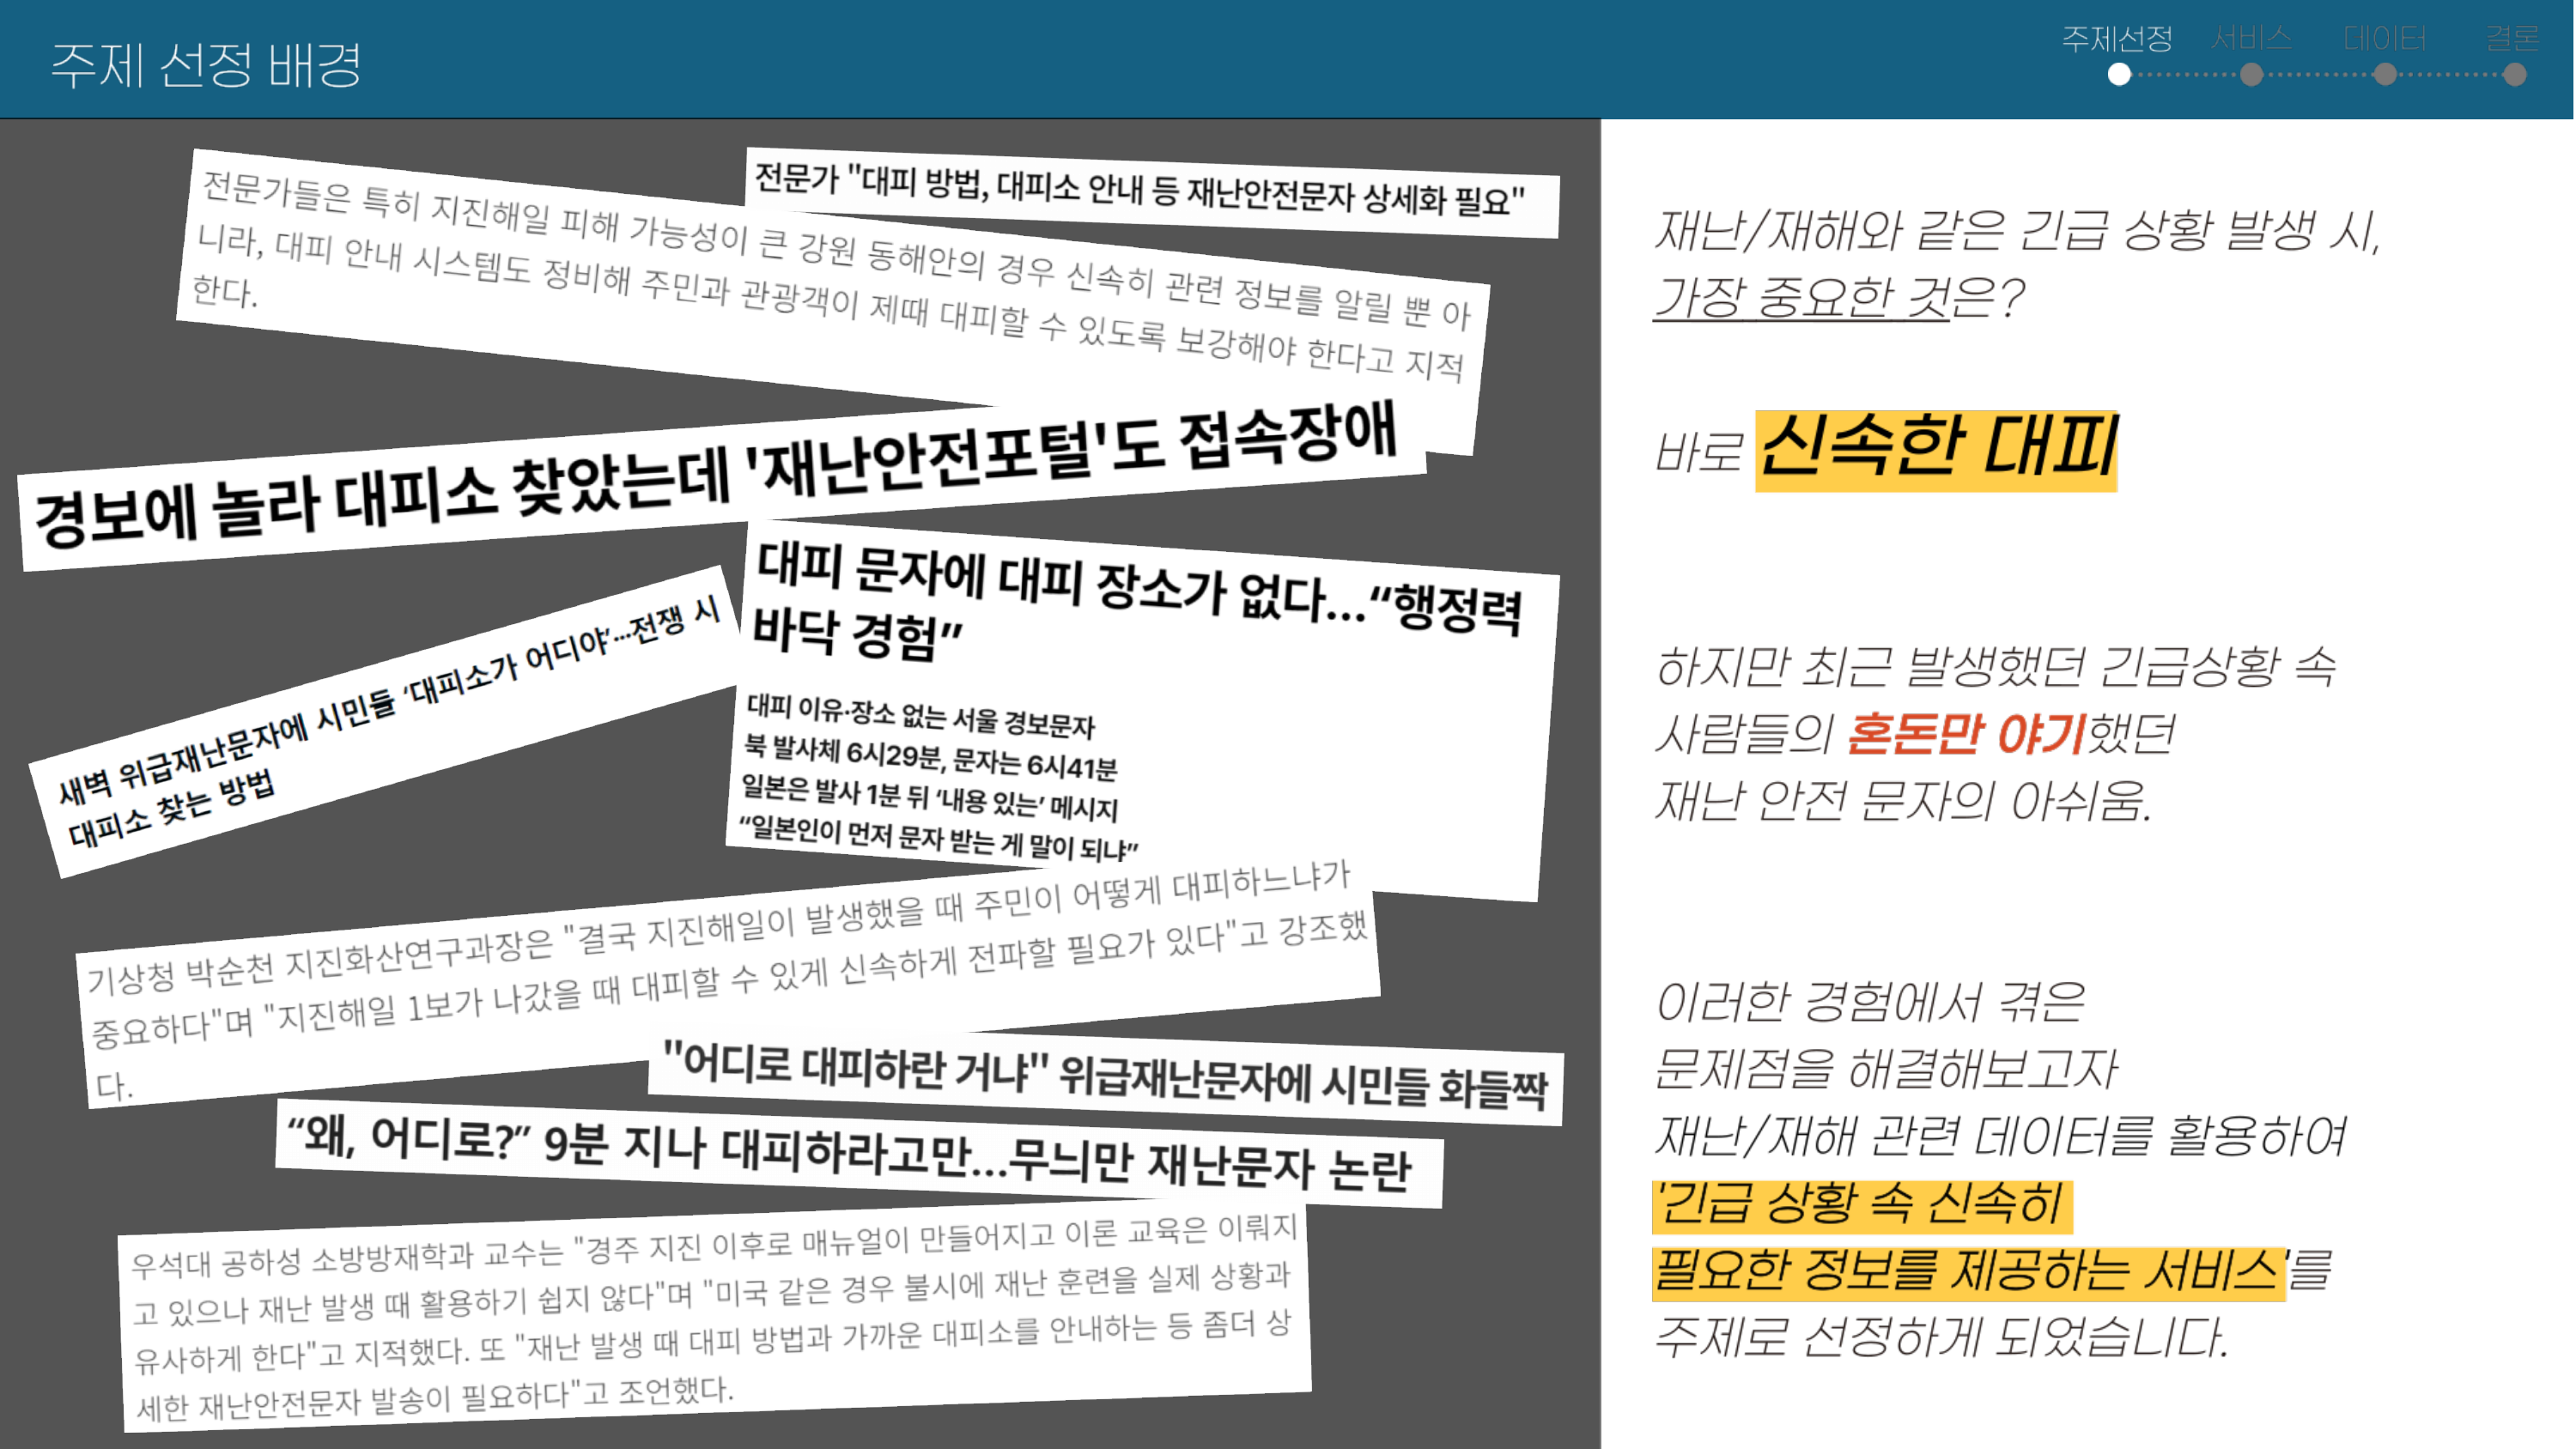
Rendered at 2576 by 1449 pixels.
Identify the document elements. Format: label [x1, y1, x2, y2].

text_box [2374, 63, 2398, 87]
text_box [735, 545, 1550, 875]
text_box [30, 661, 731, 782]
text_box [648, 1036, 1564, 1110]
text_box [2239, 63, 2264, 88]
picture [32, 13, 416, 155]
text_box [0, 0, 2574, 119]
text_box [0, 117, 1602, 1449]
text_box [276, 1118, 1443, 1189]
text_box [2402, 68, 2410, 83]
picture [1629, 176, 2451, 1439]
text_box [18, 424, 1426, 523]
text_box [2108, 63, 2132, 87]
picture [2051, 5, 2576, 91]
text_box [180, 215, 1485, 389]
text_box [2136, 68, 2235, 83]
text_box [2267, 68, 2370, 83]
text_box [745, 161, 1559, 225]
text_box [78, 895, 1376, 1053]
text_box [119, 1214, 1309, 1413]
